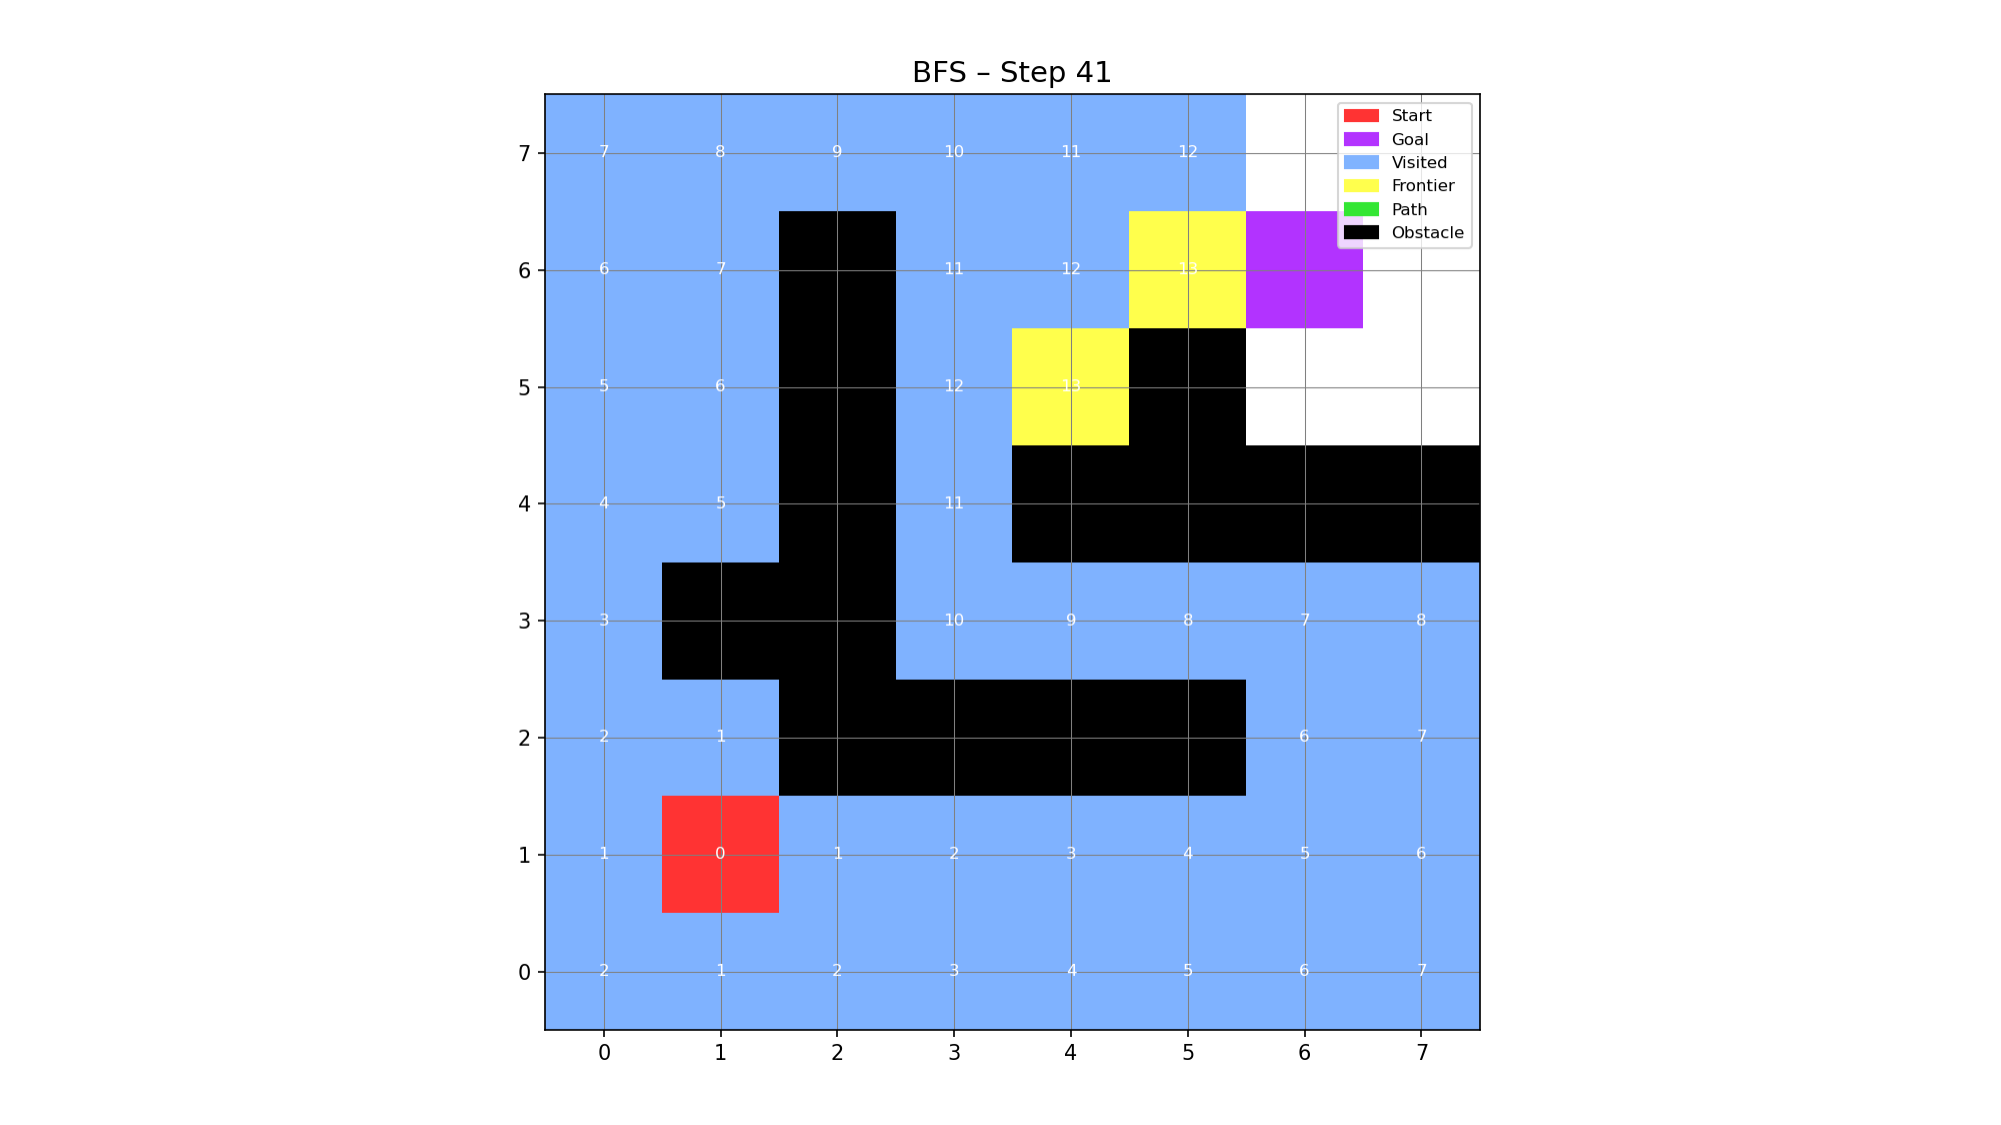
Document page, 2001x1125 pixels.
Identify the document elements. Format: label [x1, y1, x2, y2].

picture [474, 37, 1526, 1088]
